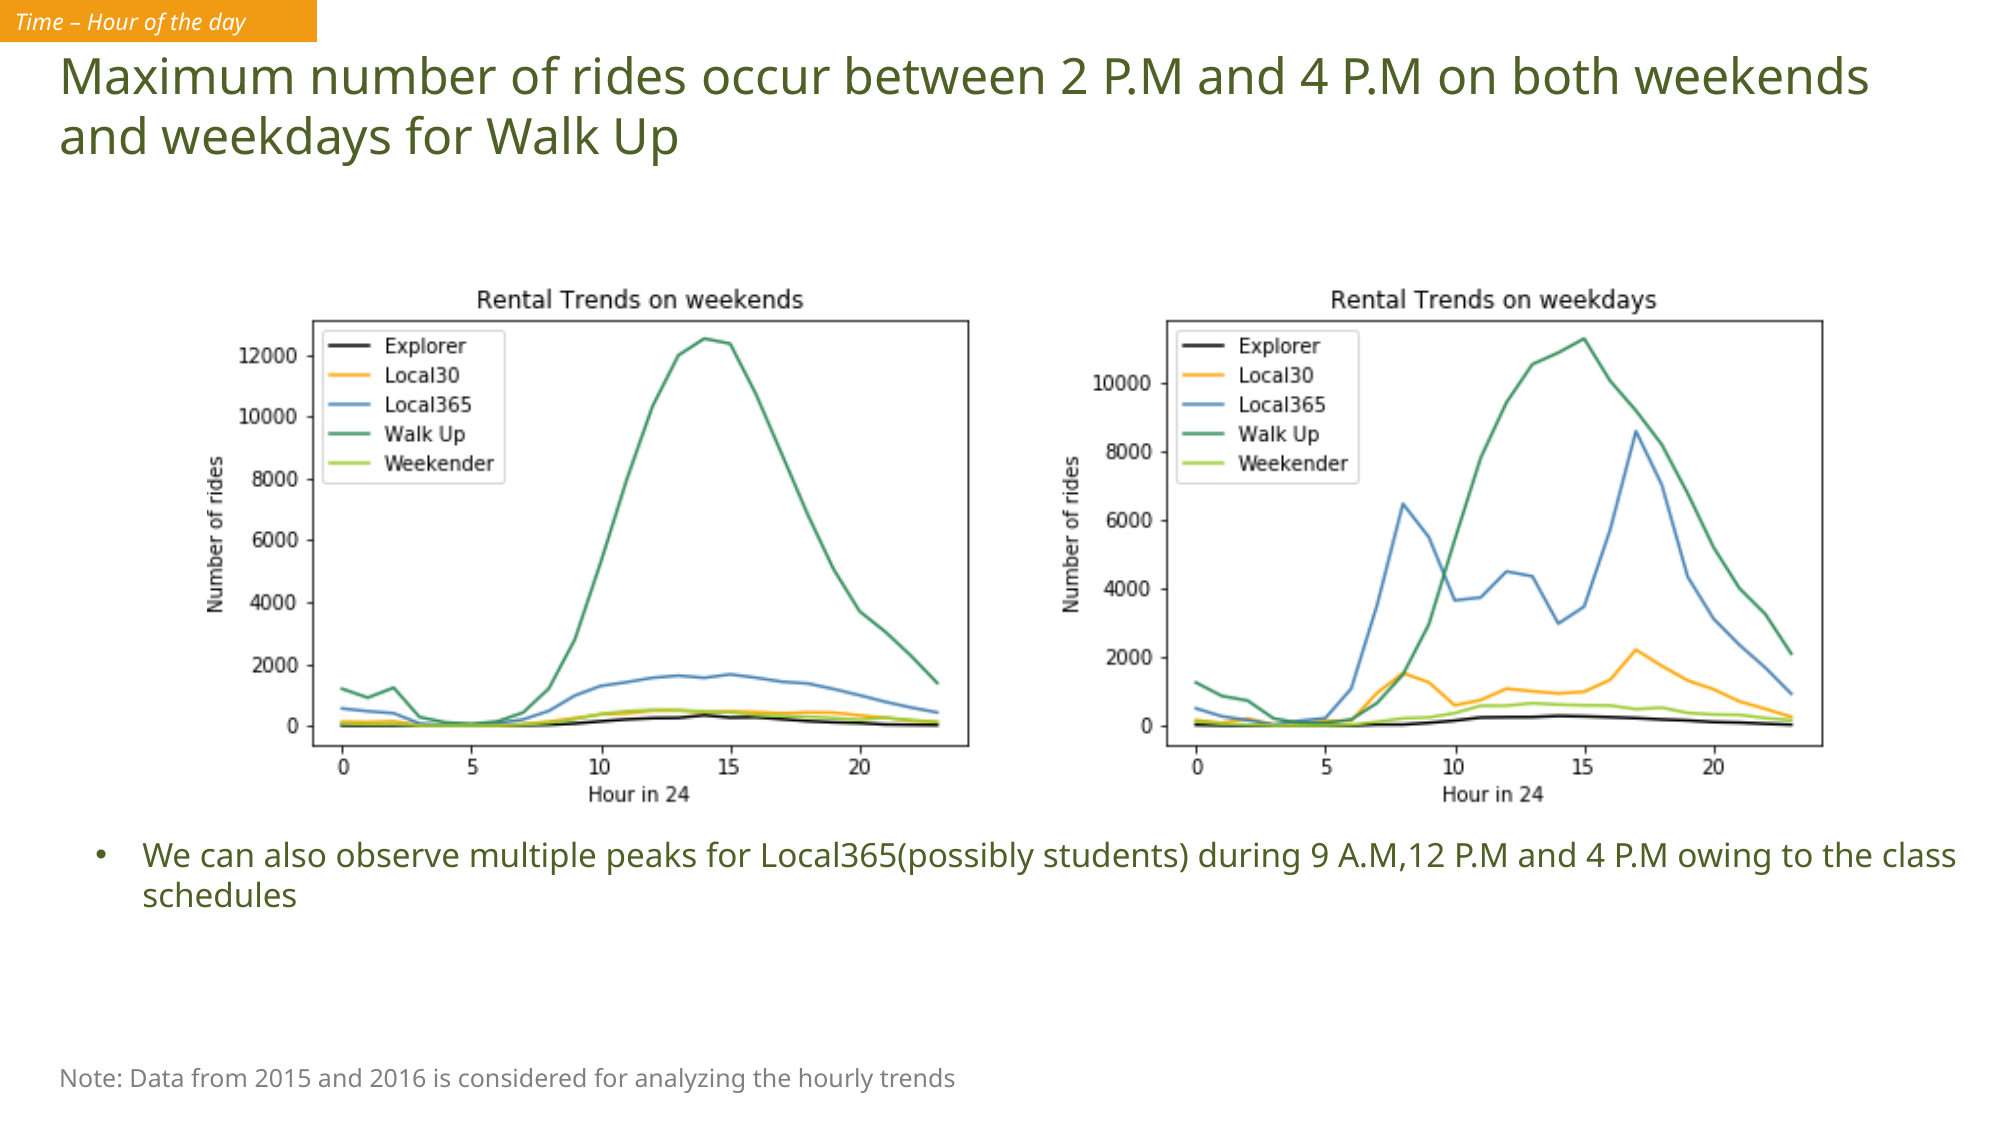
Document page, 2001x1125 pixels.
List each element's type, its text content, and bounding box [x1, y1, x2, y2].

text_box Maximum number of rides occur between 2 P.M and 4 P.M on both weekends and weekdays for Walk Up [44, 36, 1964, 172]
text_box Note: Data from 2015 and 2016 is considered for analyzing the hourly trends [44, 1055, 1964, 1101]
picture [206, 252, 1052, 816]
text_box Time – Hour of the day [0, 0, 317, 43]
text_box We can also observe multiple peaks for Local365(possibly students) during 9 A.M,12 P.M and 4 P.M owing to the class schedules [80, 826, 2000, 922]
picture [1060, 252, 1906, 816]
